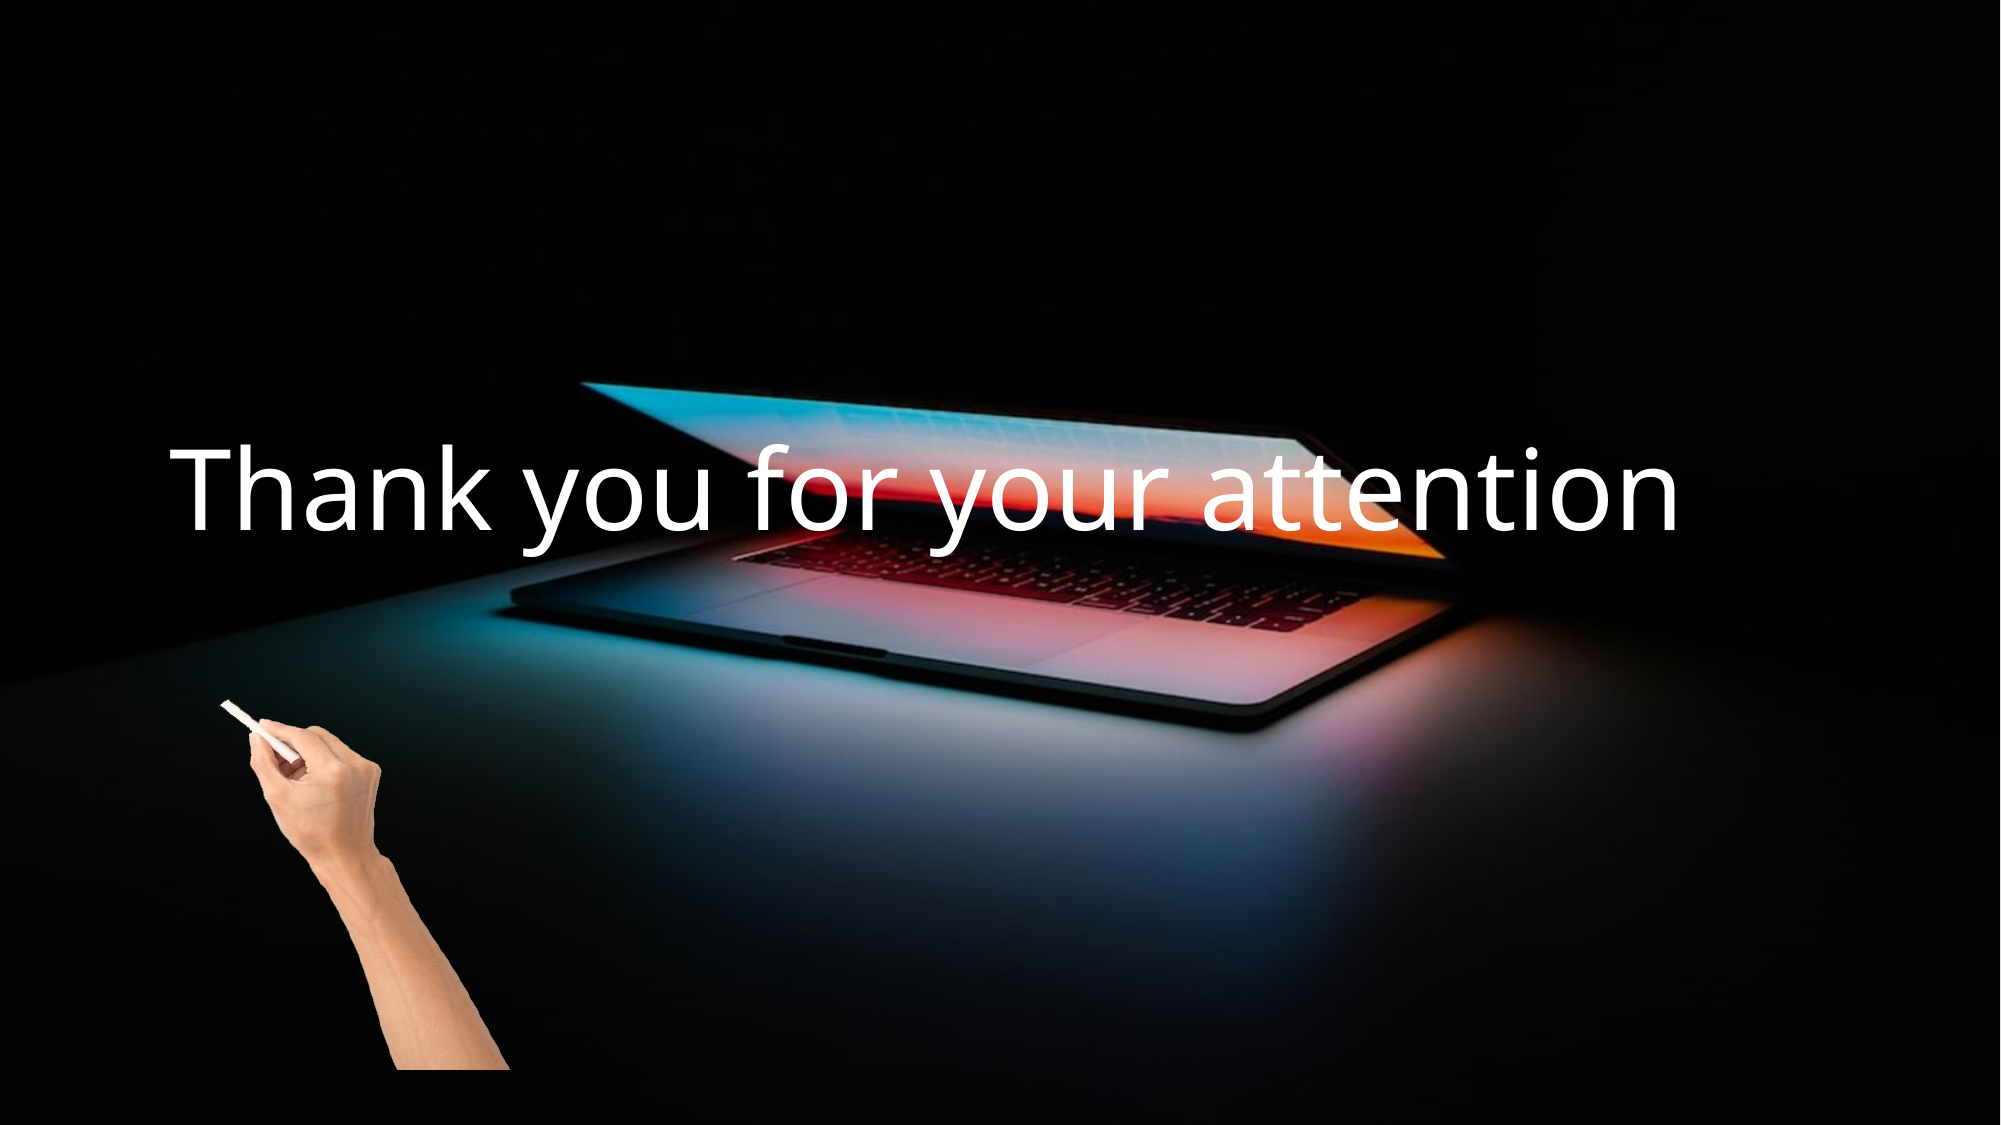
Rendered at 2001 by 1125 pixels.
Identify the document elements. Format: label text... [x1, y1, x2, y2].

text_box Thank you for your attention [55, 410, 1799, 561]
picture [0, 0, 2001, 1125]
